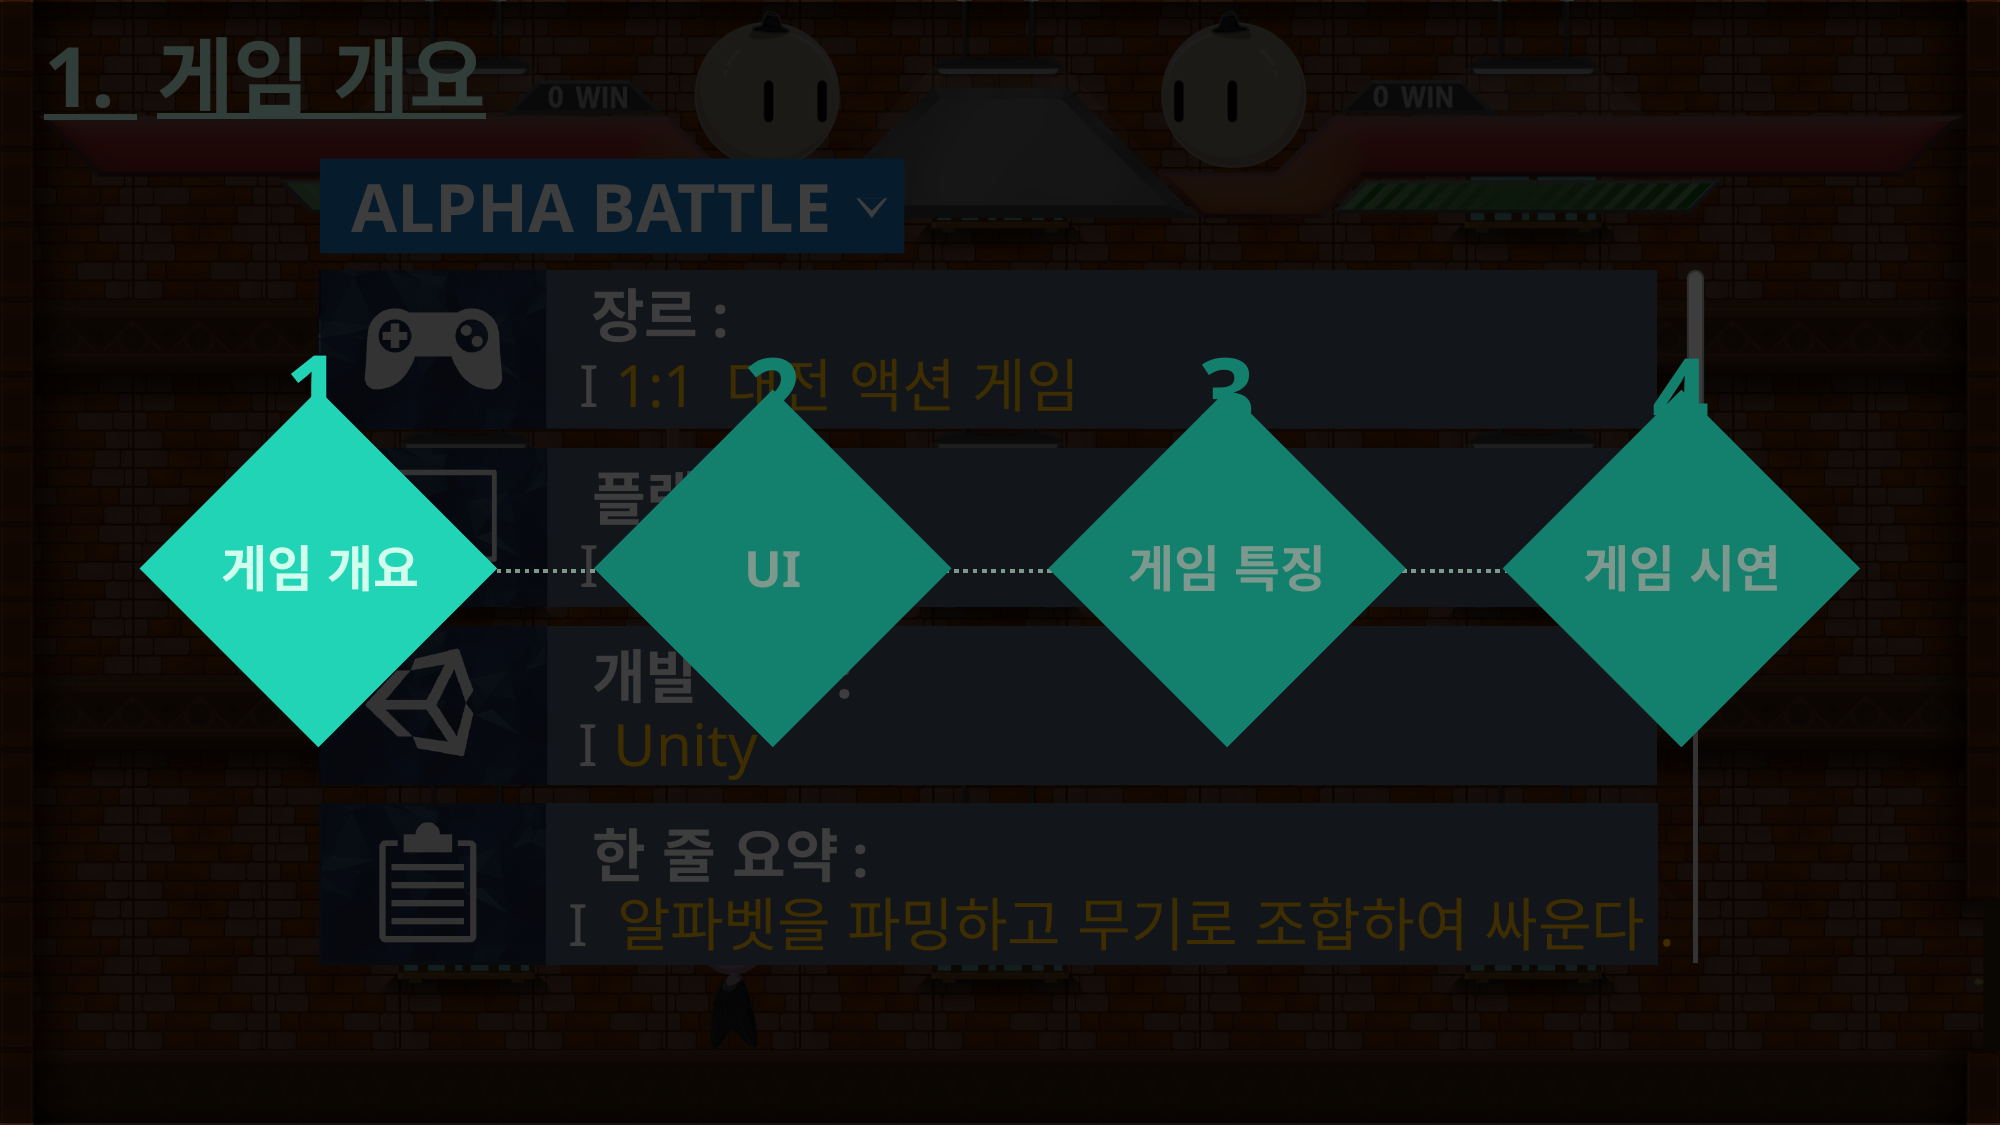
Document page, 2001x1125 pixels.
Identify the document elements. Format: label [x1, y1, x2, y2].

text_box [0, 1, 2000, 1123]
